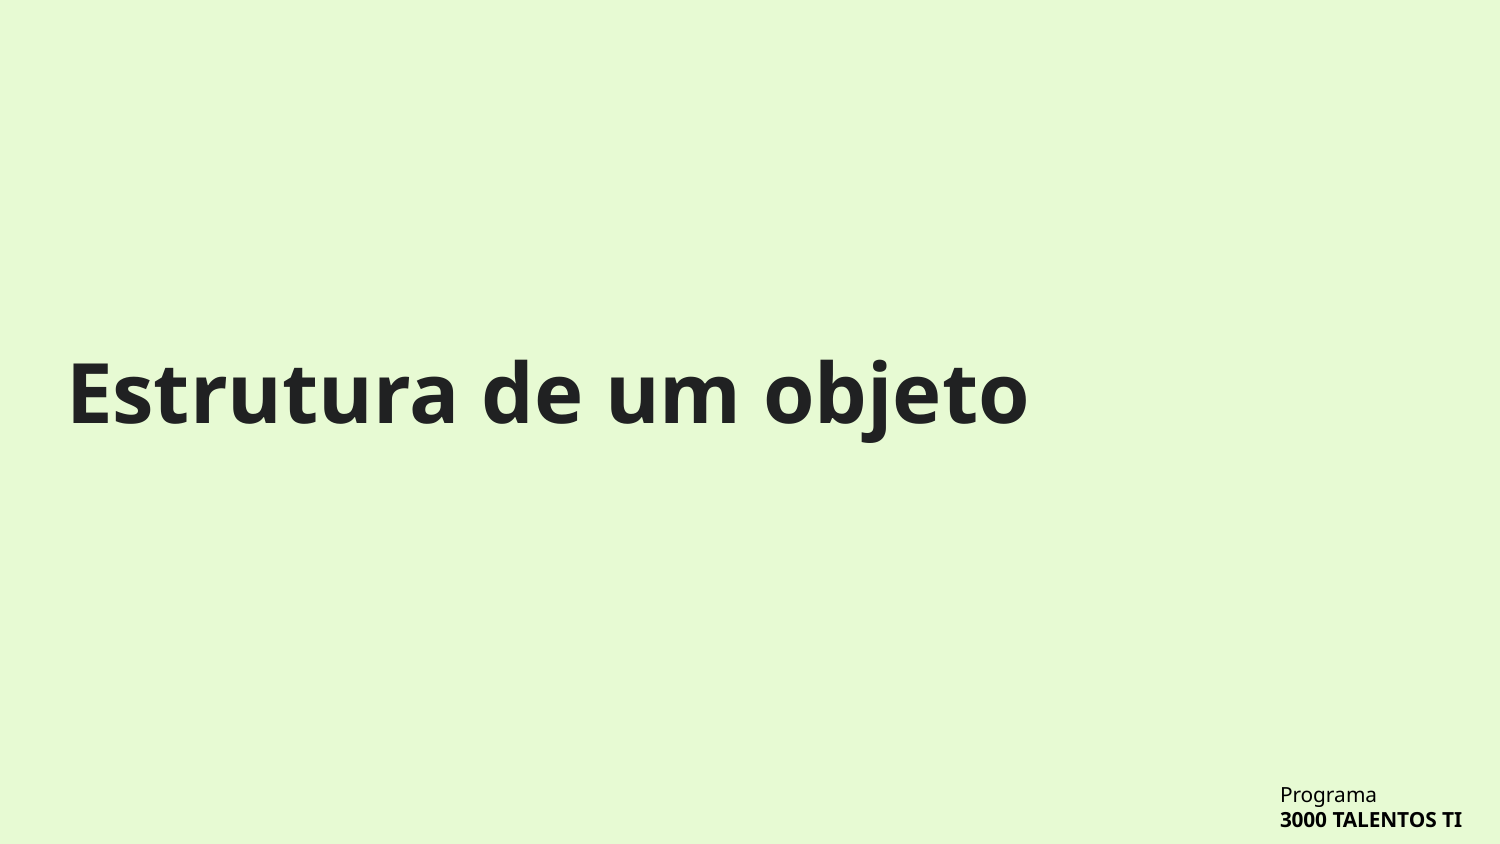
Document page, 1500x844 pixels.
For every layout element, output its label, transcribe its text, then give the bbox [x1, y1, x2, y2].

title Estrutura de um objeto [51, 143, 1253, 638]
